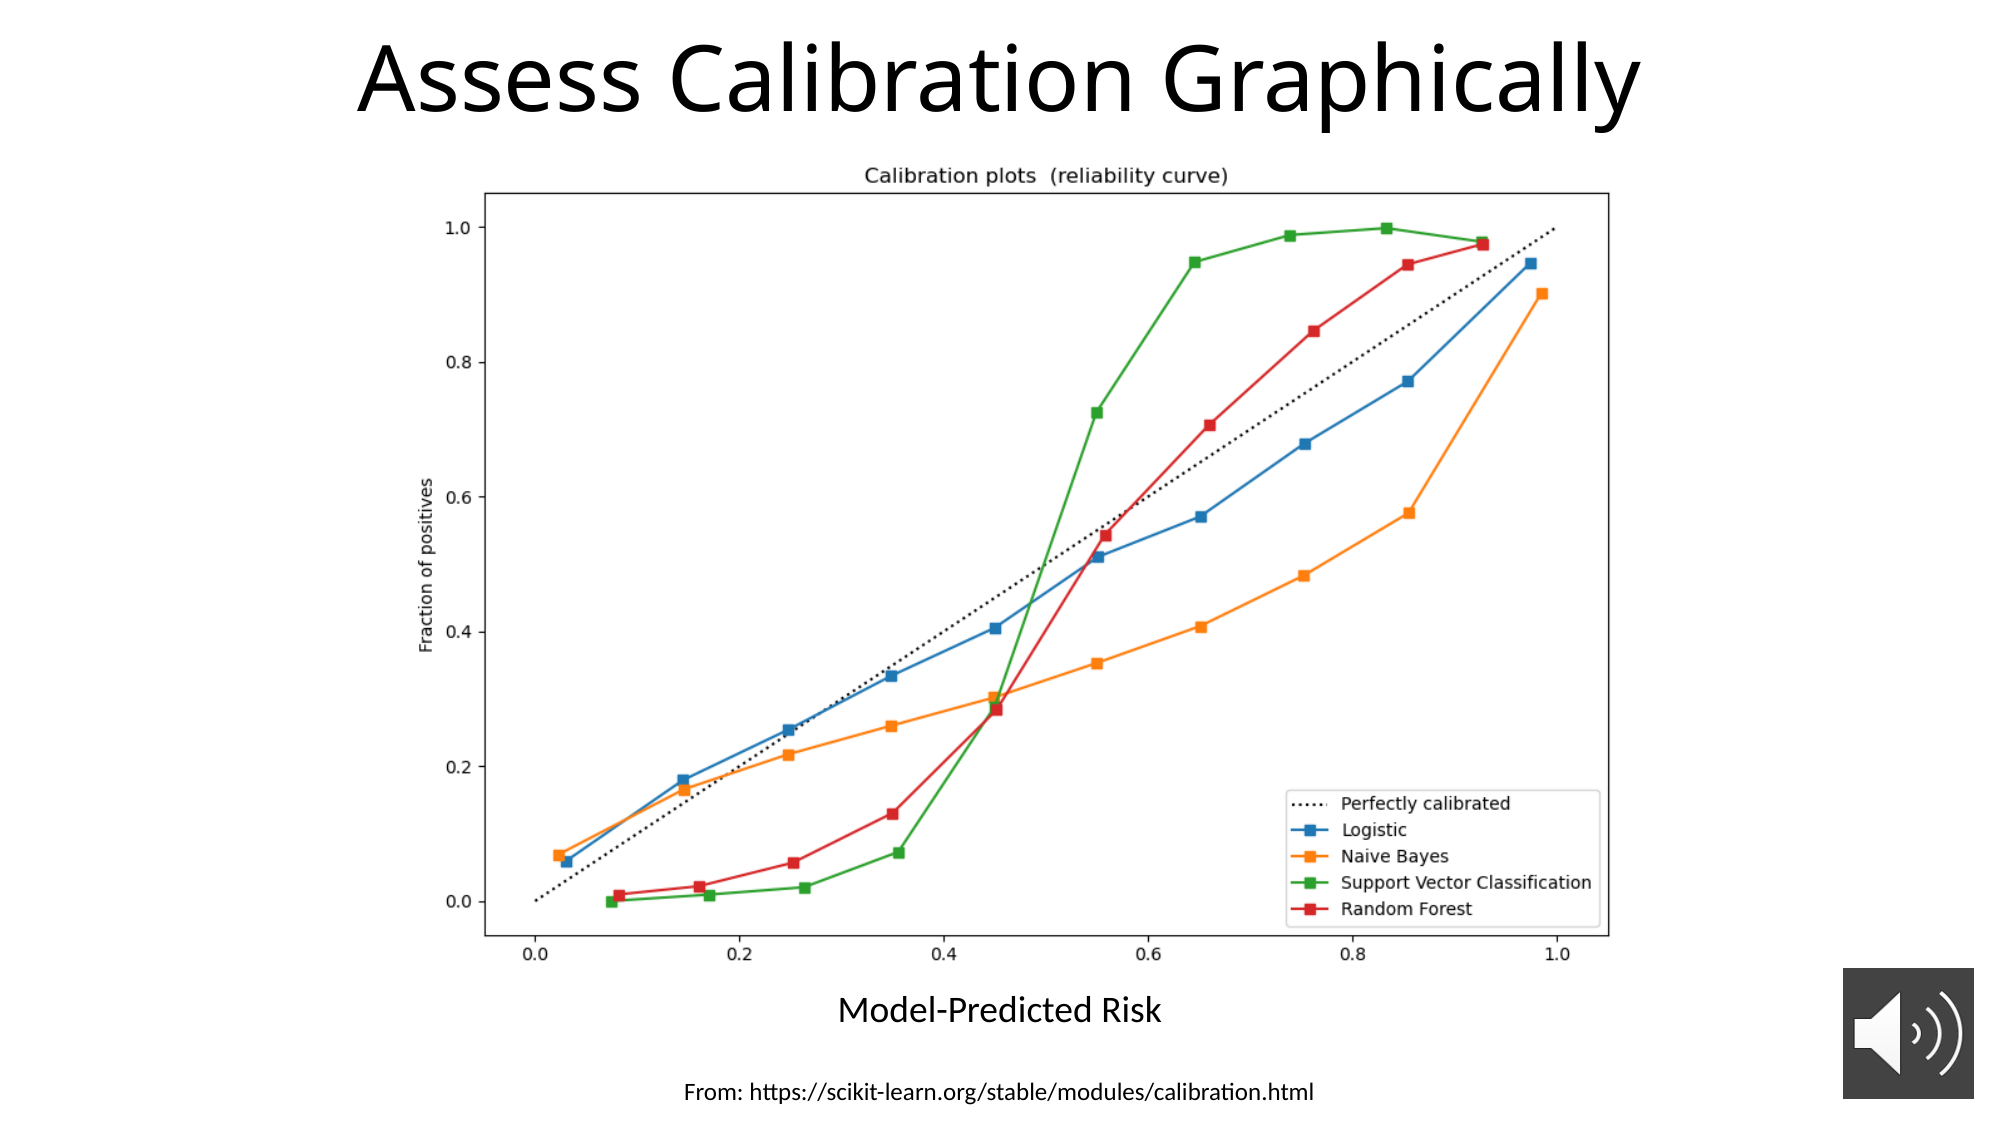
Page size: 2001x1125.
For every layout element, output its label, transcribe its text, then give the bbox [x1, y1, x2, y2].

text_box Model-Predicted Risk From: https://scikit-learn.org/stable/modules/calibration.html [669, 978, 1331, 1113]
picture [373, 149, 1627, 978]
title Assess Calibration Graphically [137, 24, 1863, 141]
picture [1841, 966, 1975, 1100]
